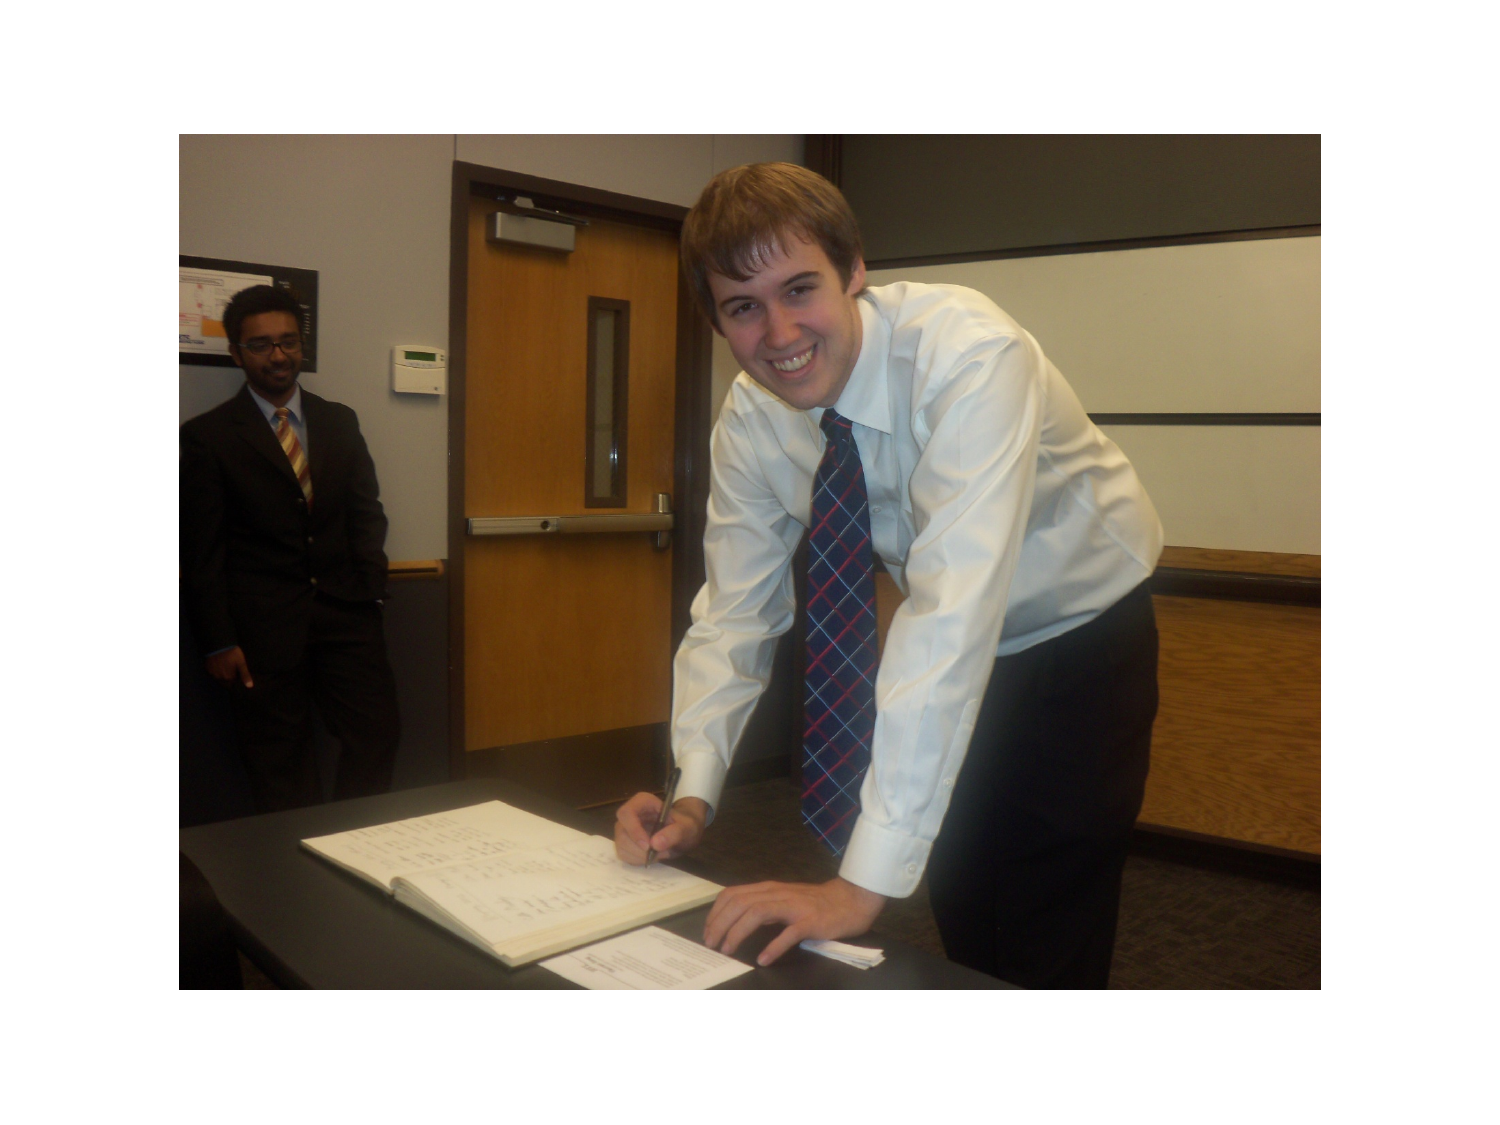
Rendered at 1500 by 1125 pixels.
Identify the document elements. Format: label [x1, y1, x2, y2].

picture [179, 134, 1321, 991]
